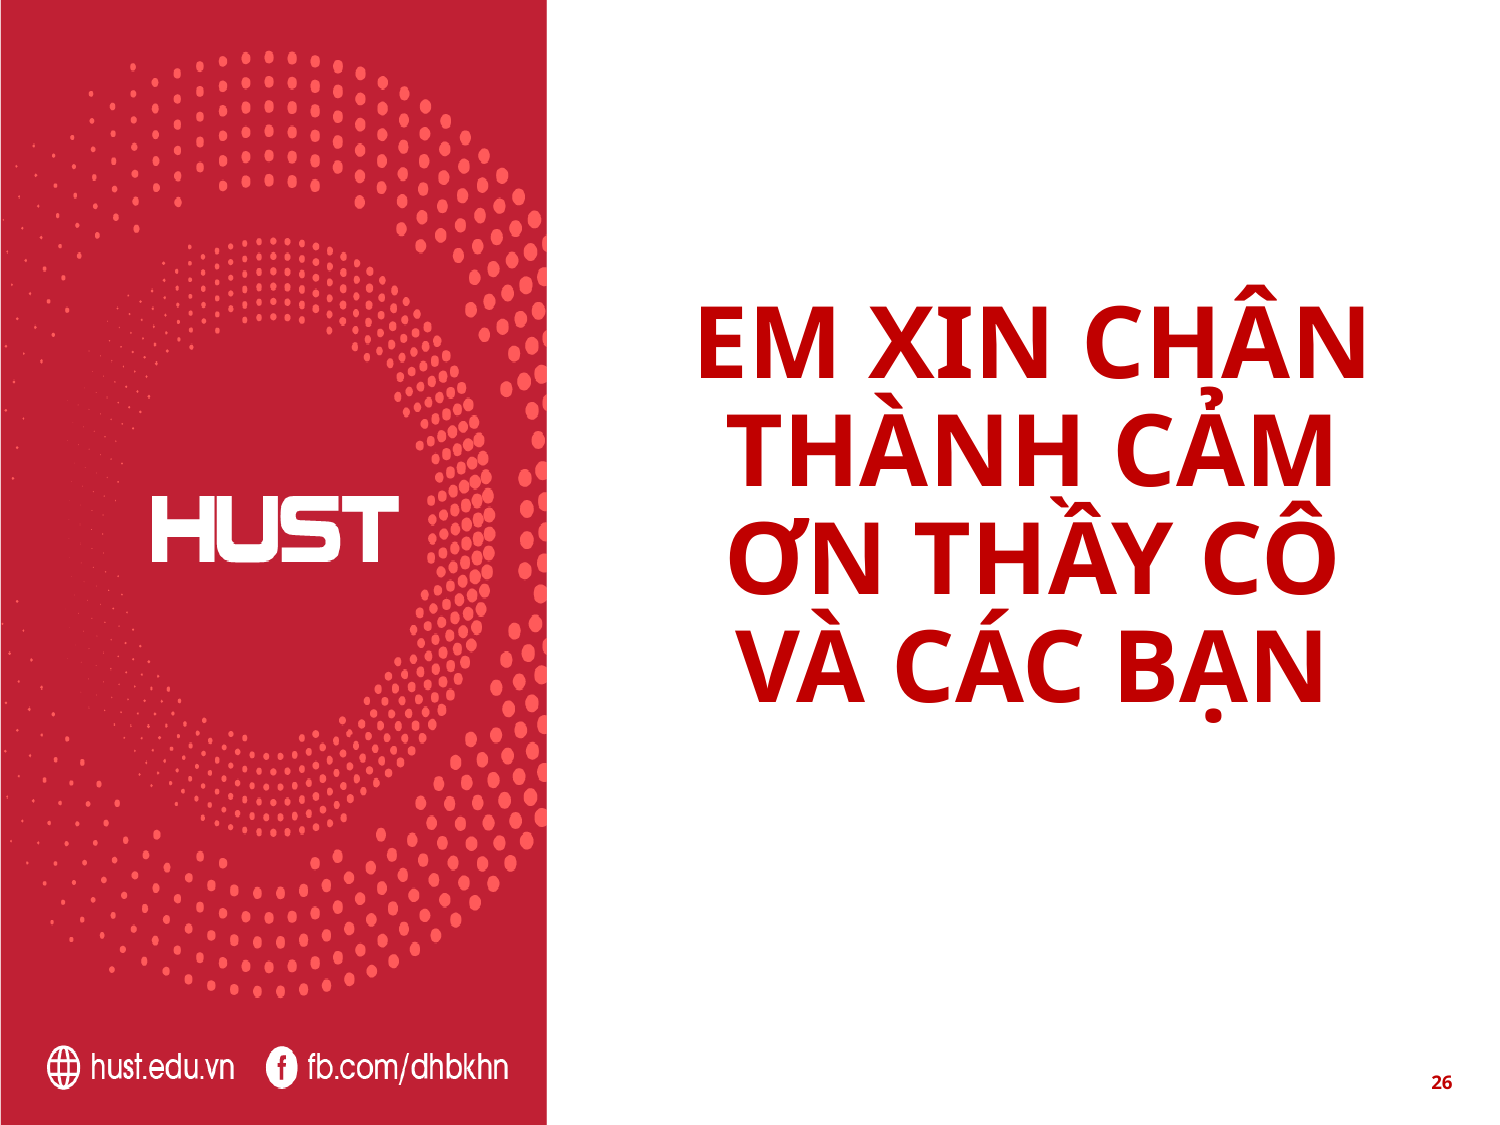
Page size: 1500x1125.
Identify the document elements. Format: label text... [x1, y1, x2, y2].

picture [0, 0, 1500, 1125]
text_box EM XIN CHÂN THÀNH CẢM ƠN THẦY CÔ VÀ CÁC BẠN [655, 286, 1411, 858]
slide_number 26 [1126, 1065, 1464, 1125]
